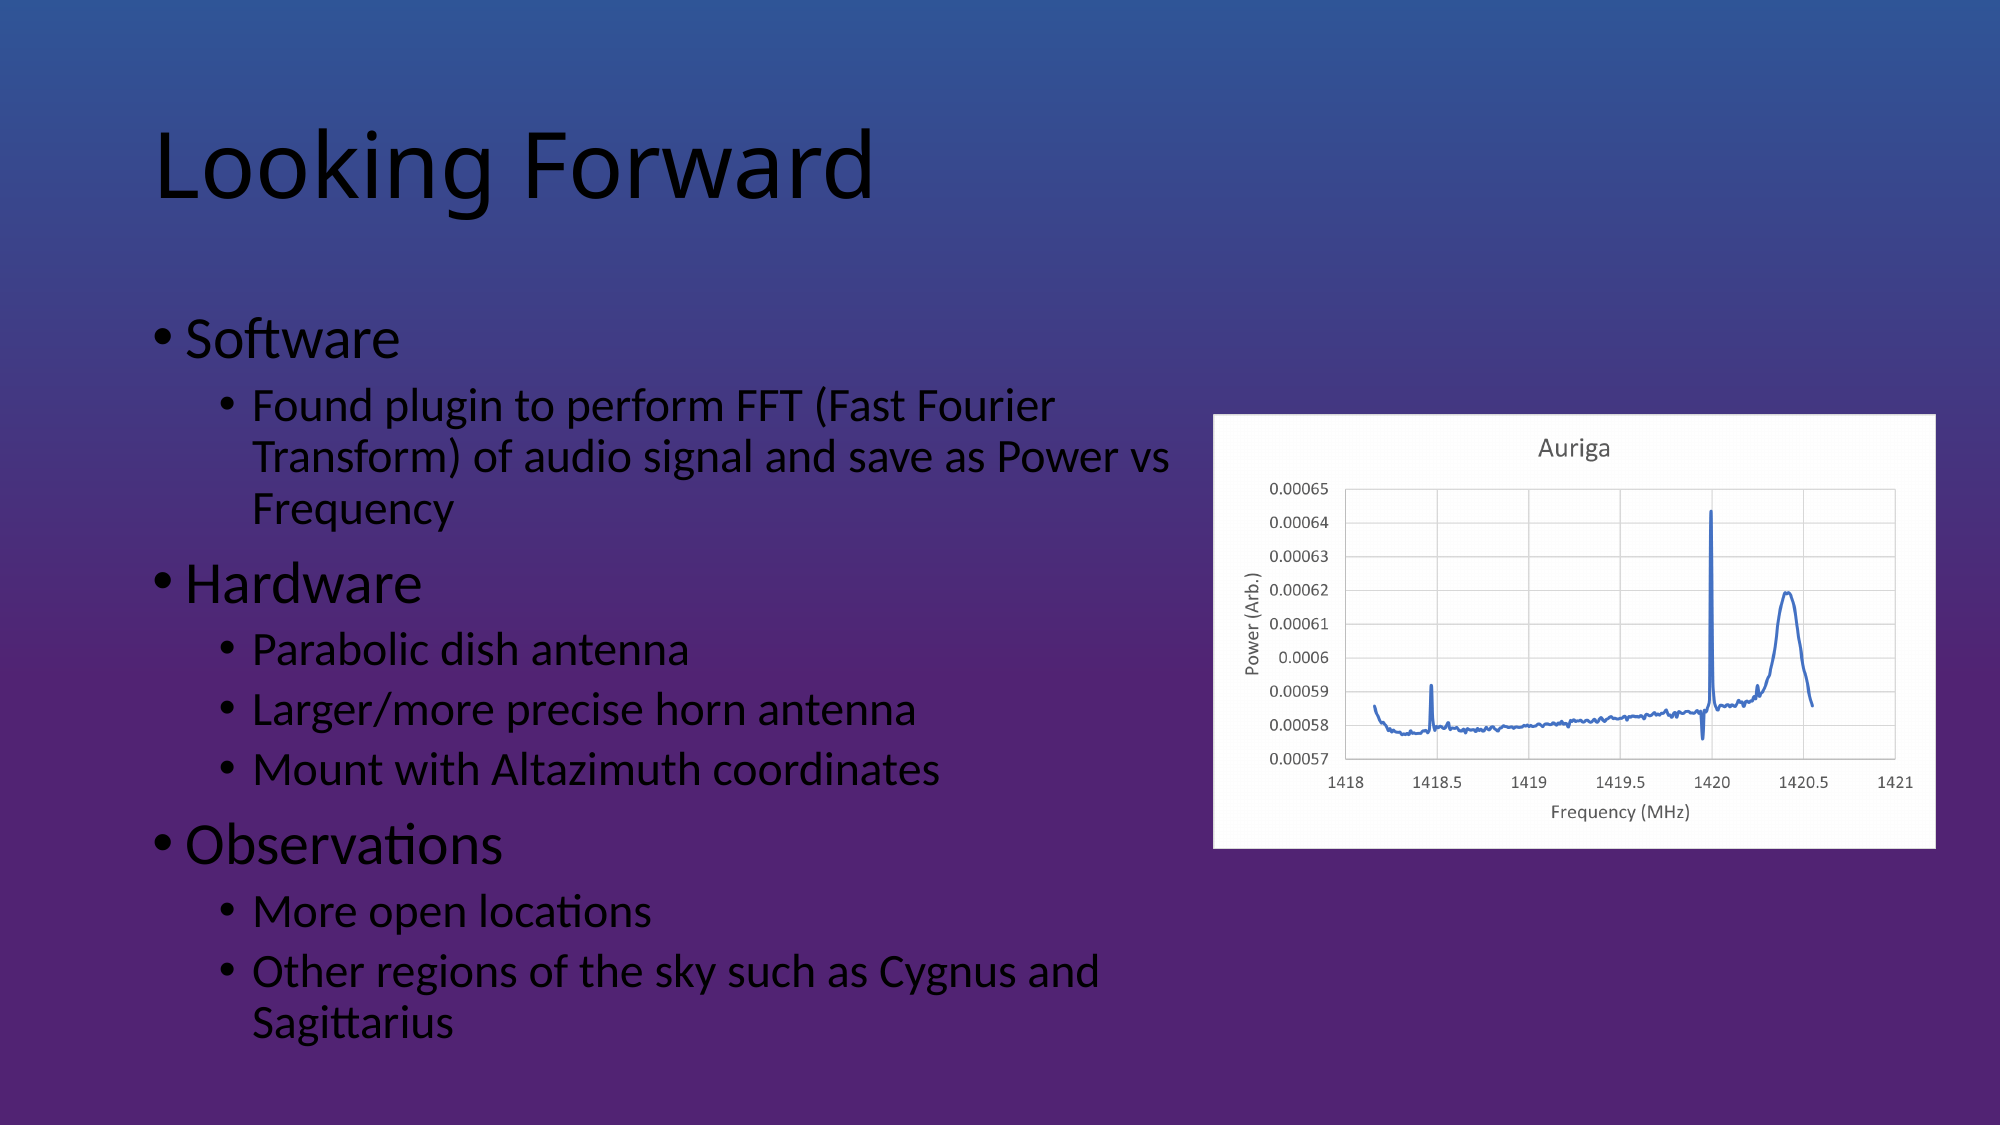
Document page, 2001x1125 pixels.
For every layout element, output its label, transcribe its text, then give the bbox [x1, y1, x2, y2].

title Looking Forward [137, 59, 1863, 278]
list Software Found plugin to perform FFT (Fast Fourier Transform) of audio signal and save as Power vs Frequency Hardware Parabolic dish antenna Larger/more precise horn antenna Mount with Altazimuth coordinates Observations More open locations Other regions of the sky such as Cygnus and Sagittarius [137, 299, 1253, 1066]
picture [1213, 414, 1936, 849]
